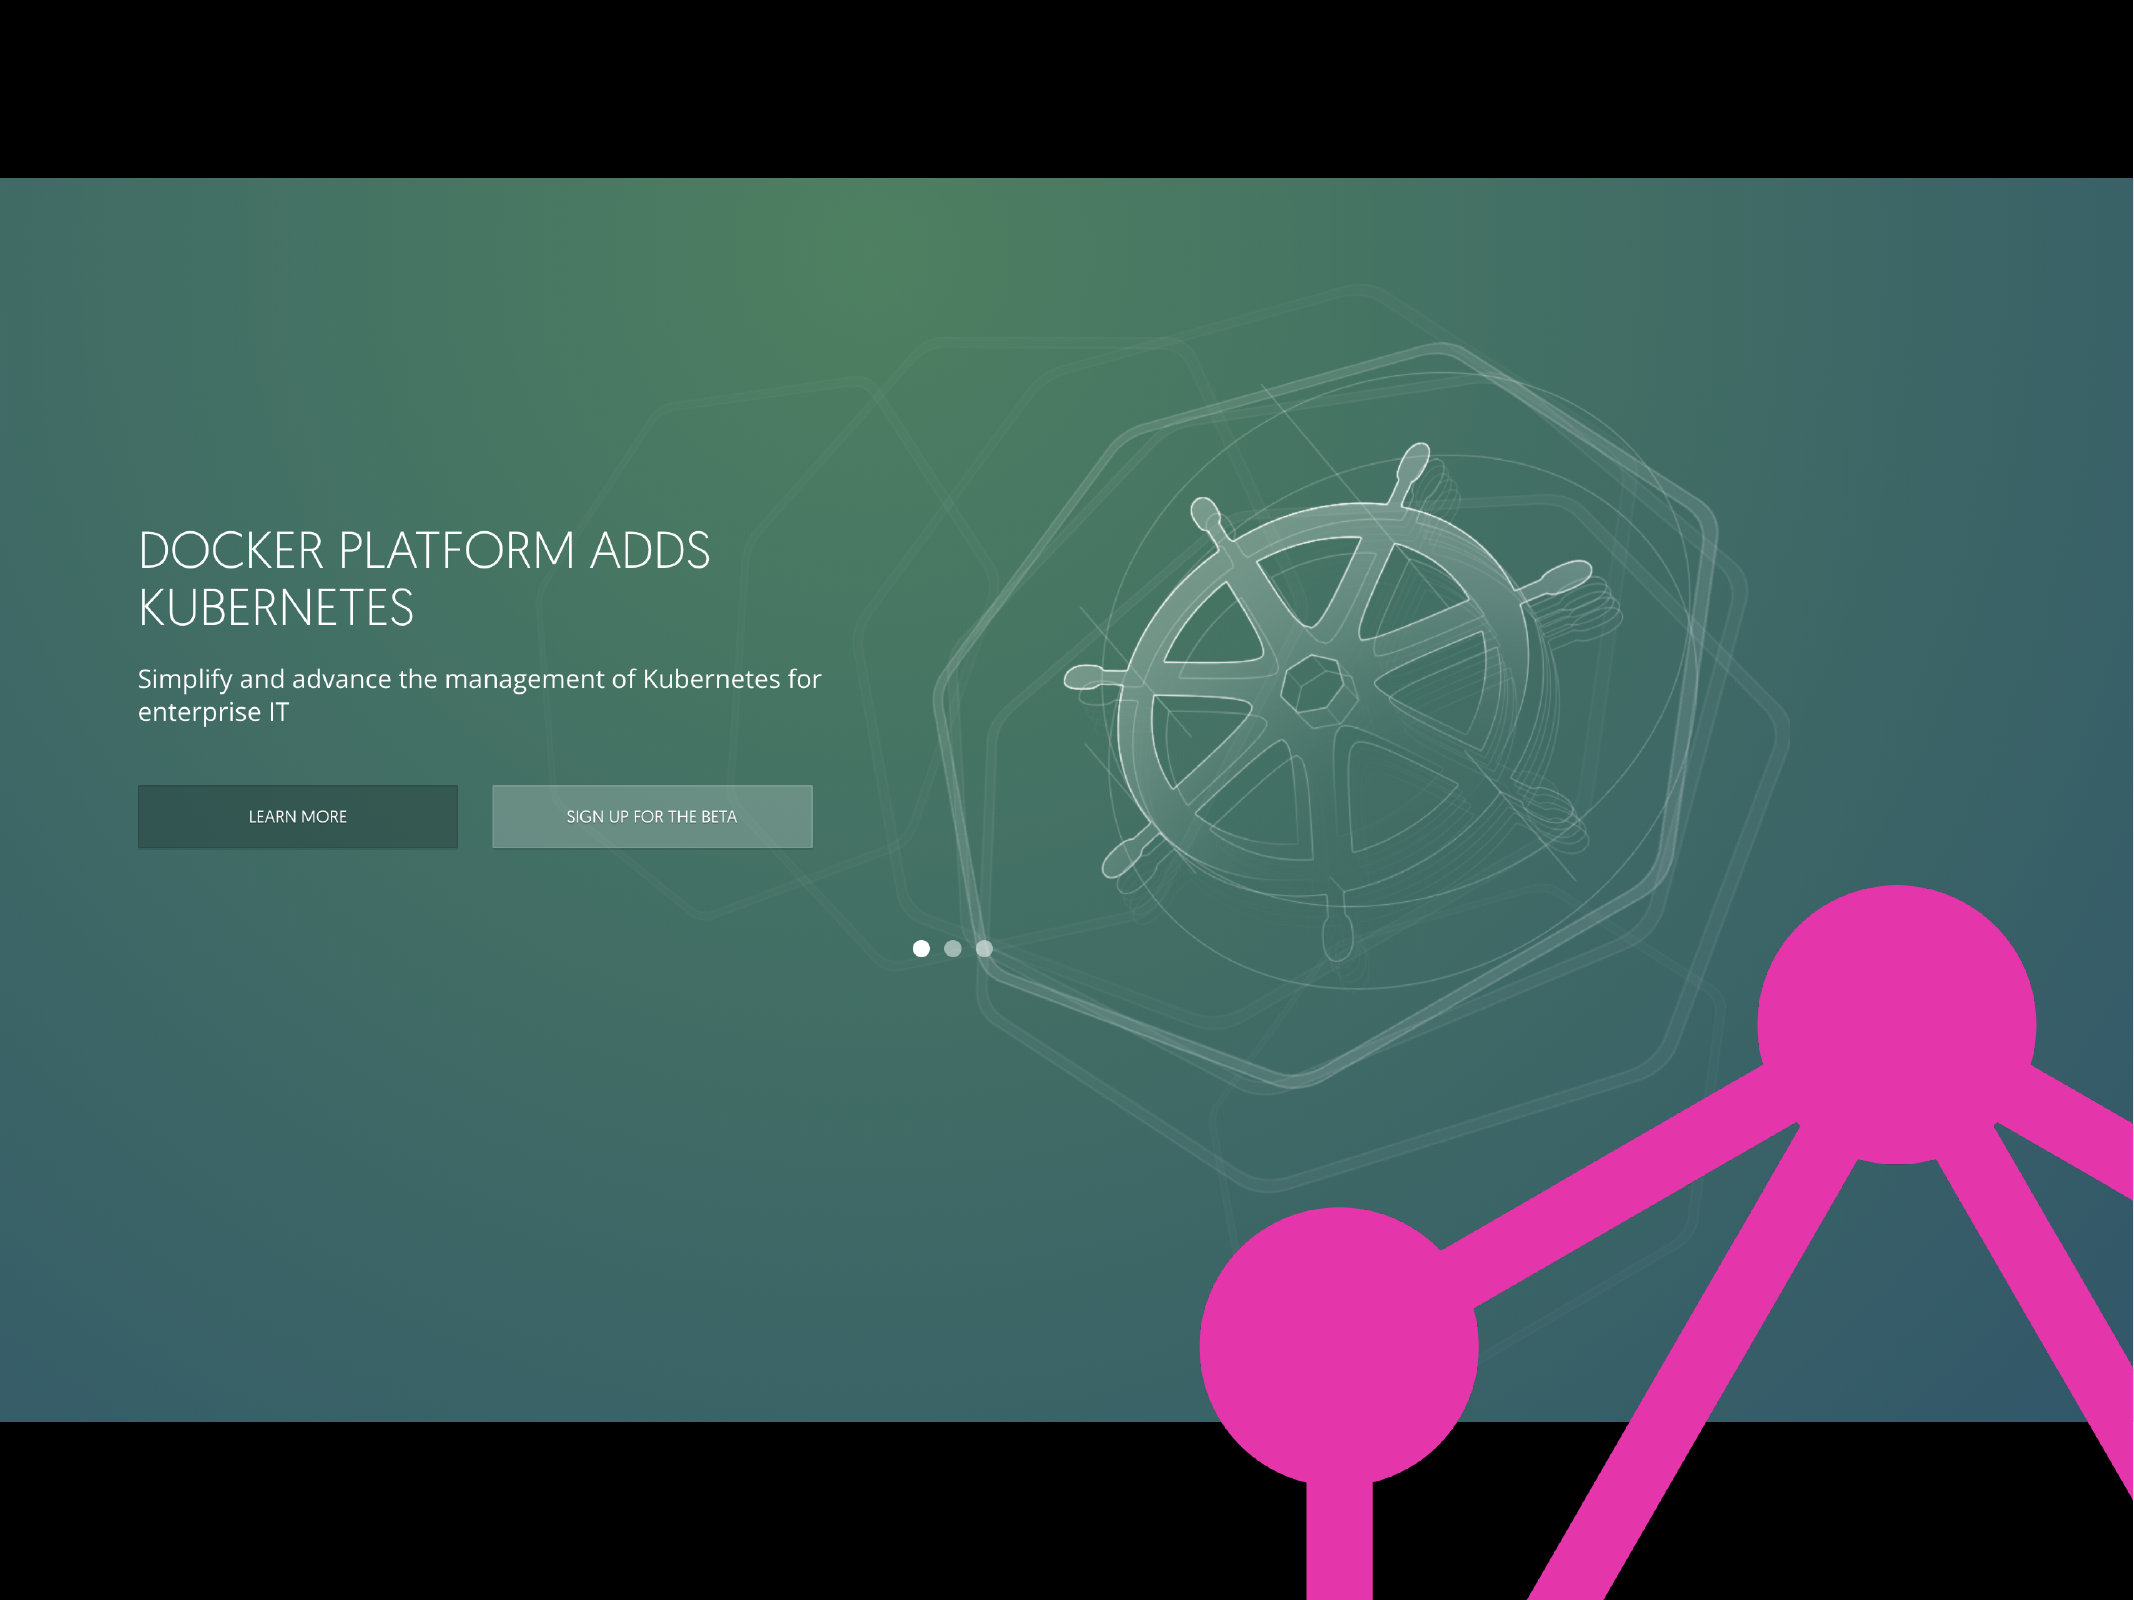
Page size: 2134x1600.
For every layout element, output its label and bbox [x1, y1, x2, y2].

picture [0, 178, 2134, 1600]
